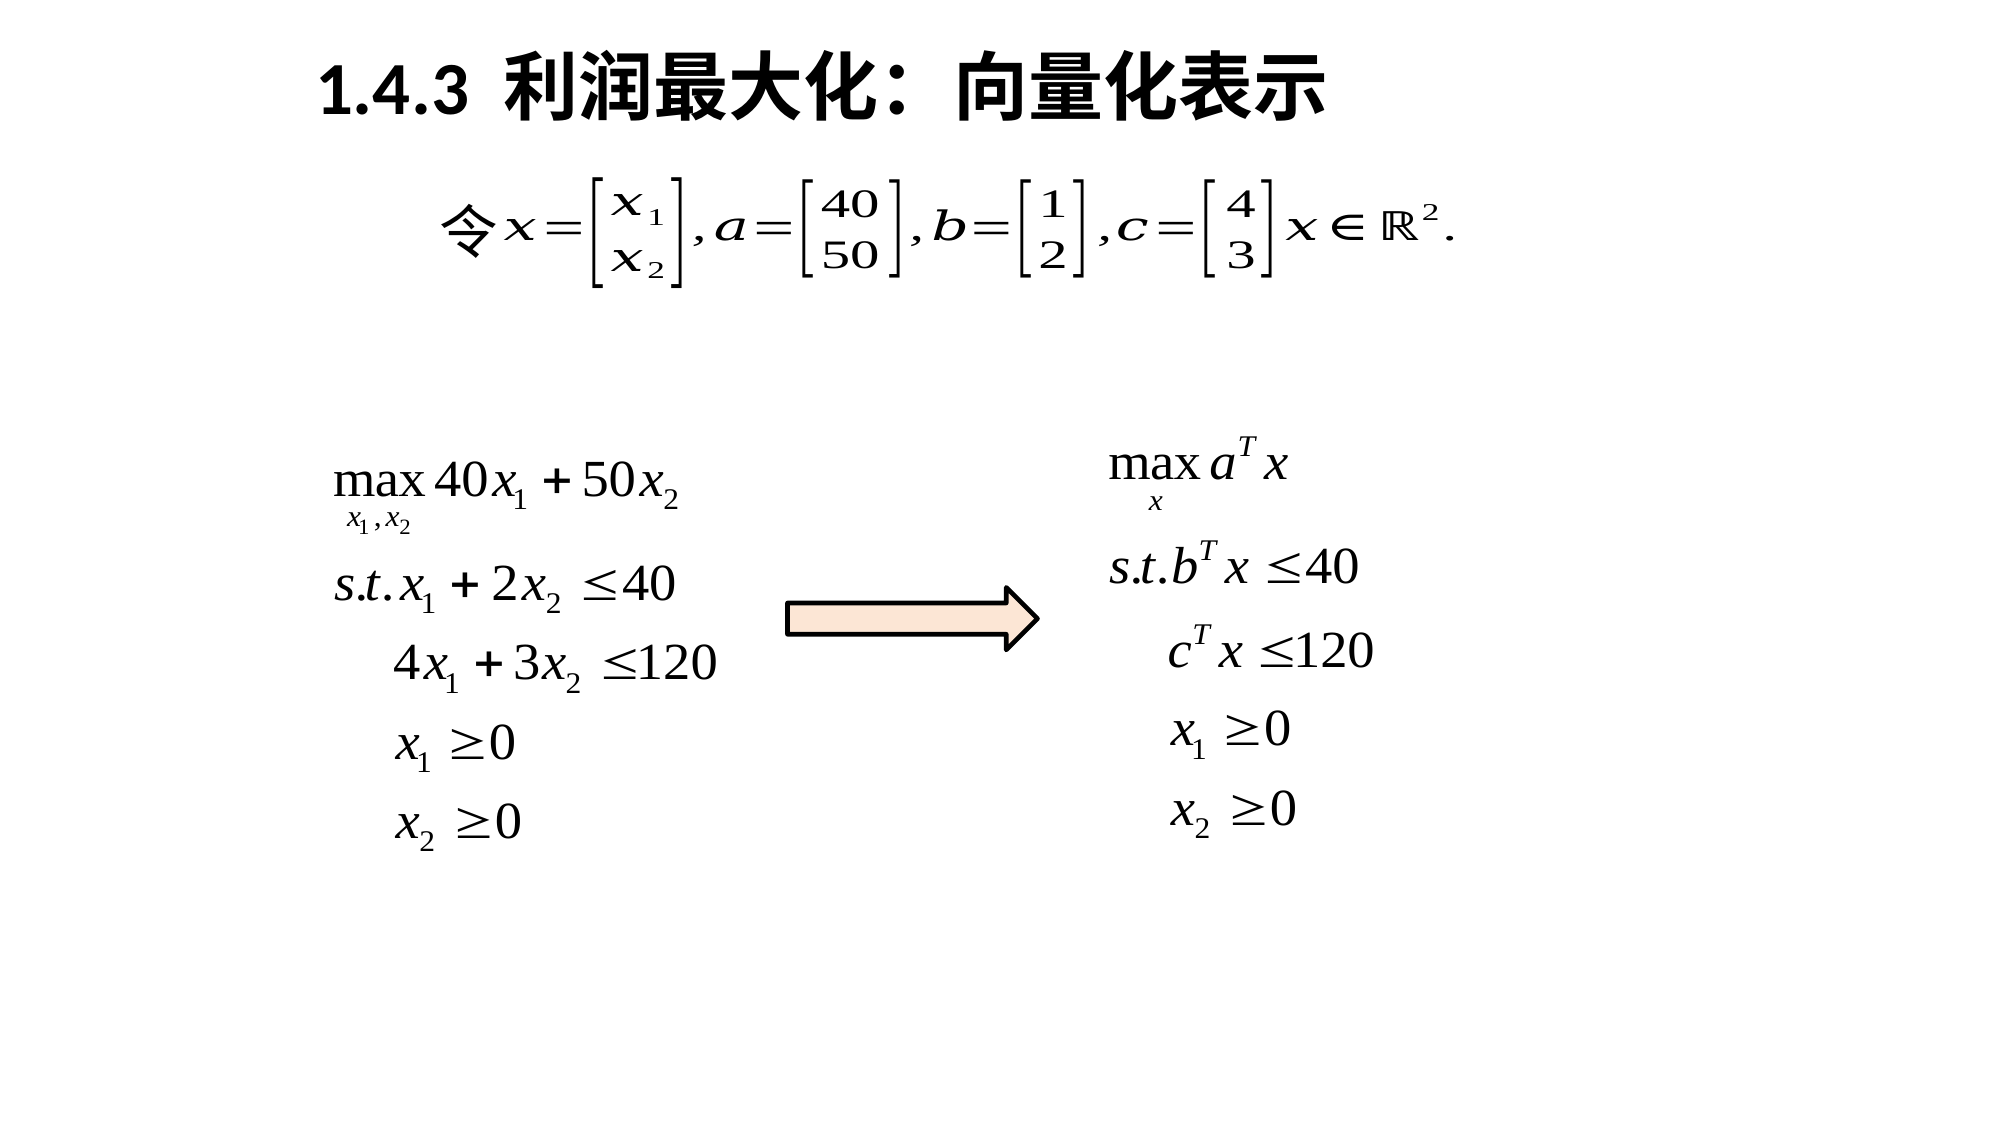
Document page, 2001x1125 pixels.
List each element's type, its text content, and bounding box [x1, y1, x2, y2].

text_box 令 [595, 187, 679, 273]
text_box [324, 445, 726, 863]
text_box [787, 587, 1038, 650]
text_box 令 [424, 187, 592, 273]
text_box 1.4.3 利润最大化：向量化表示 [299, 37, 1718, 131]
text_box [1099, 424, 1383, 851]
text_box 令 [682, 187, 738, 273]
